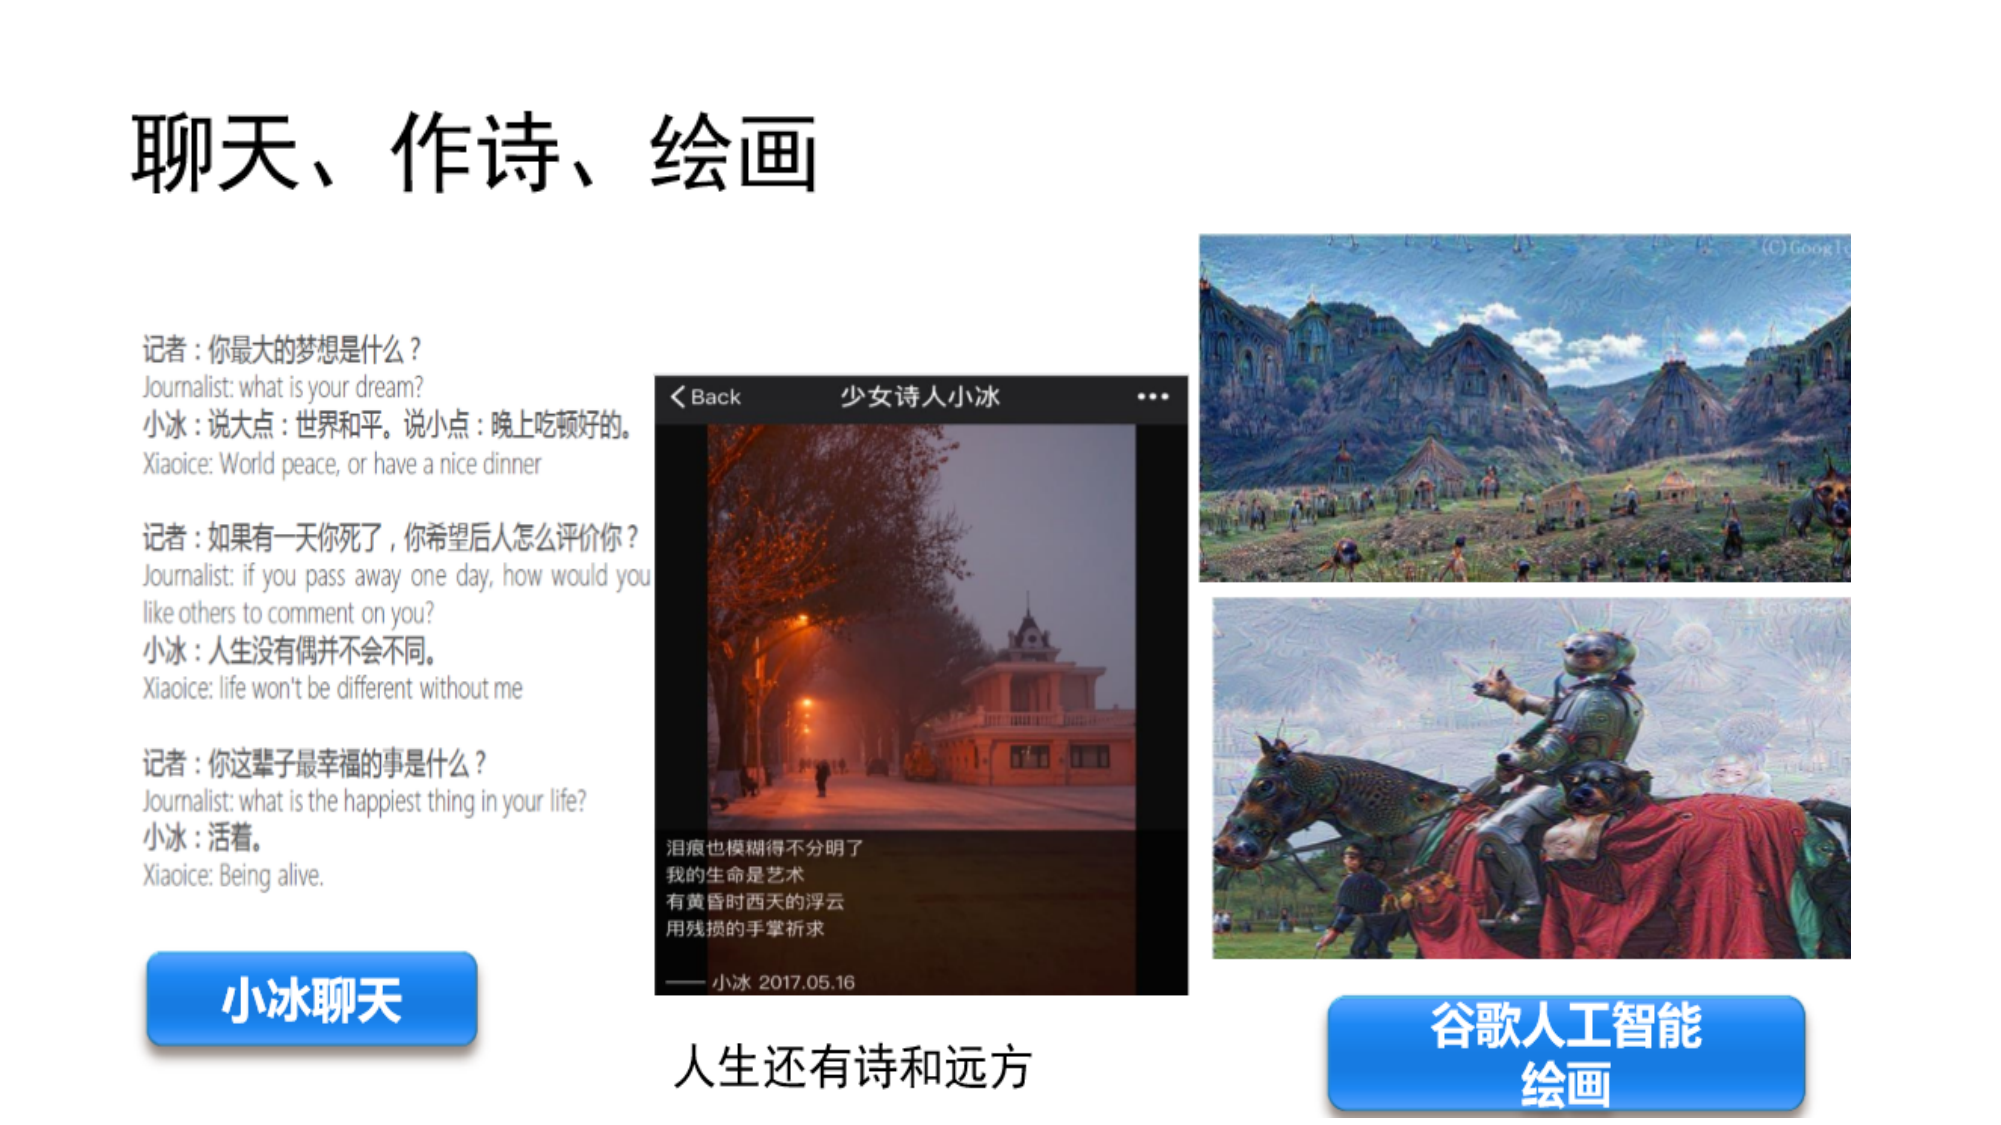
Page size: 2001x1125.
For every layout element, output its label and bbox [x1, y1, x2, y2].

picture [90, 89, 1851, 1118]
